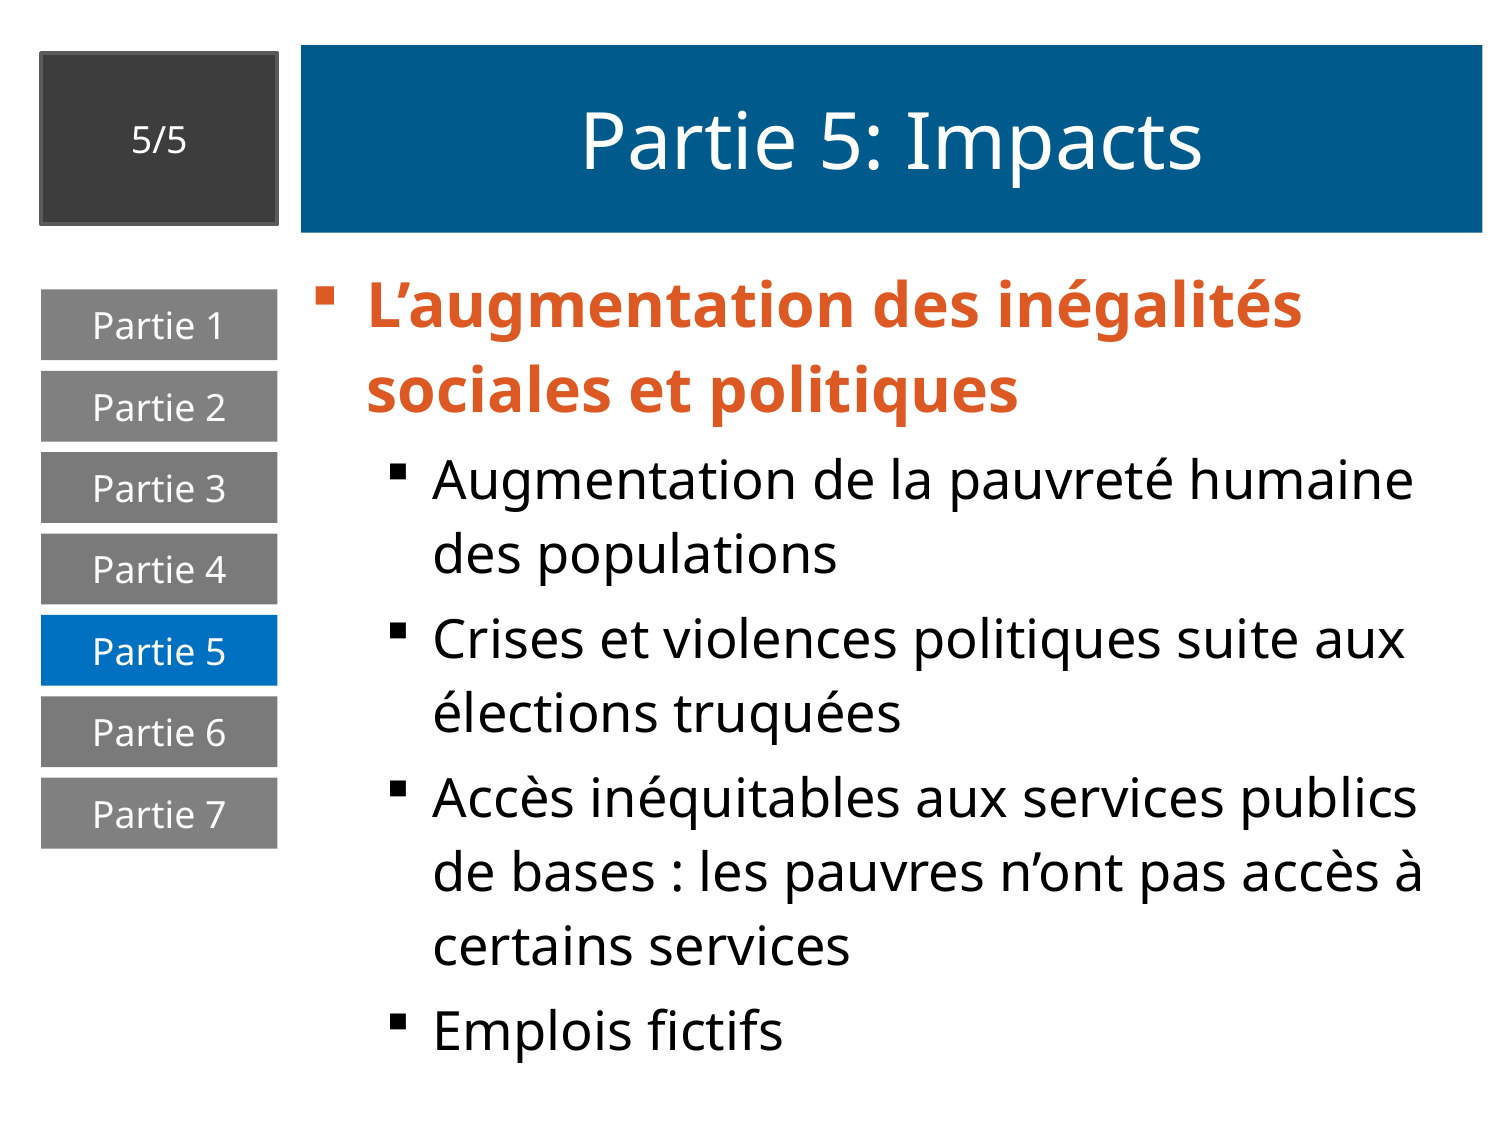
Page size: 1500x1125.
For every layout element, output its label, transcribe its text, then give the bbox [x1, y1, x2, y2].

title Partie 5: Impacts [301, 45, 1483, 233]
text_box Partie 6 [39, 694, 279, 769]
text_box Partie 4 [39, 531, 279, 606]
text_box Partie 3 [39, 450, 279, 525]
text_box Partie 7 [39, 776, 279, 851]
text_box 5/5 [39, 51, 279, 226]
text_box Partie 1 [39, 287, 279, 362]
text_box Partie 5 [39, 613, 279, 688]
list L’augmentation des inégalités sociales et politiques Augmentation de la pauvreté humaine des populations Crises et violences politiques suite aux élections truquées Accès inéquitables aux services publics de bases : les pauvres n’ont pas accès à certains services Emplois fictifs [295, 253, 1500, 1125]
text_box Partie 2 [39, 369, 279, 444]
